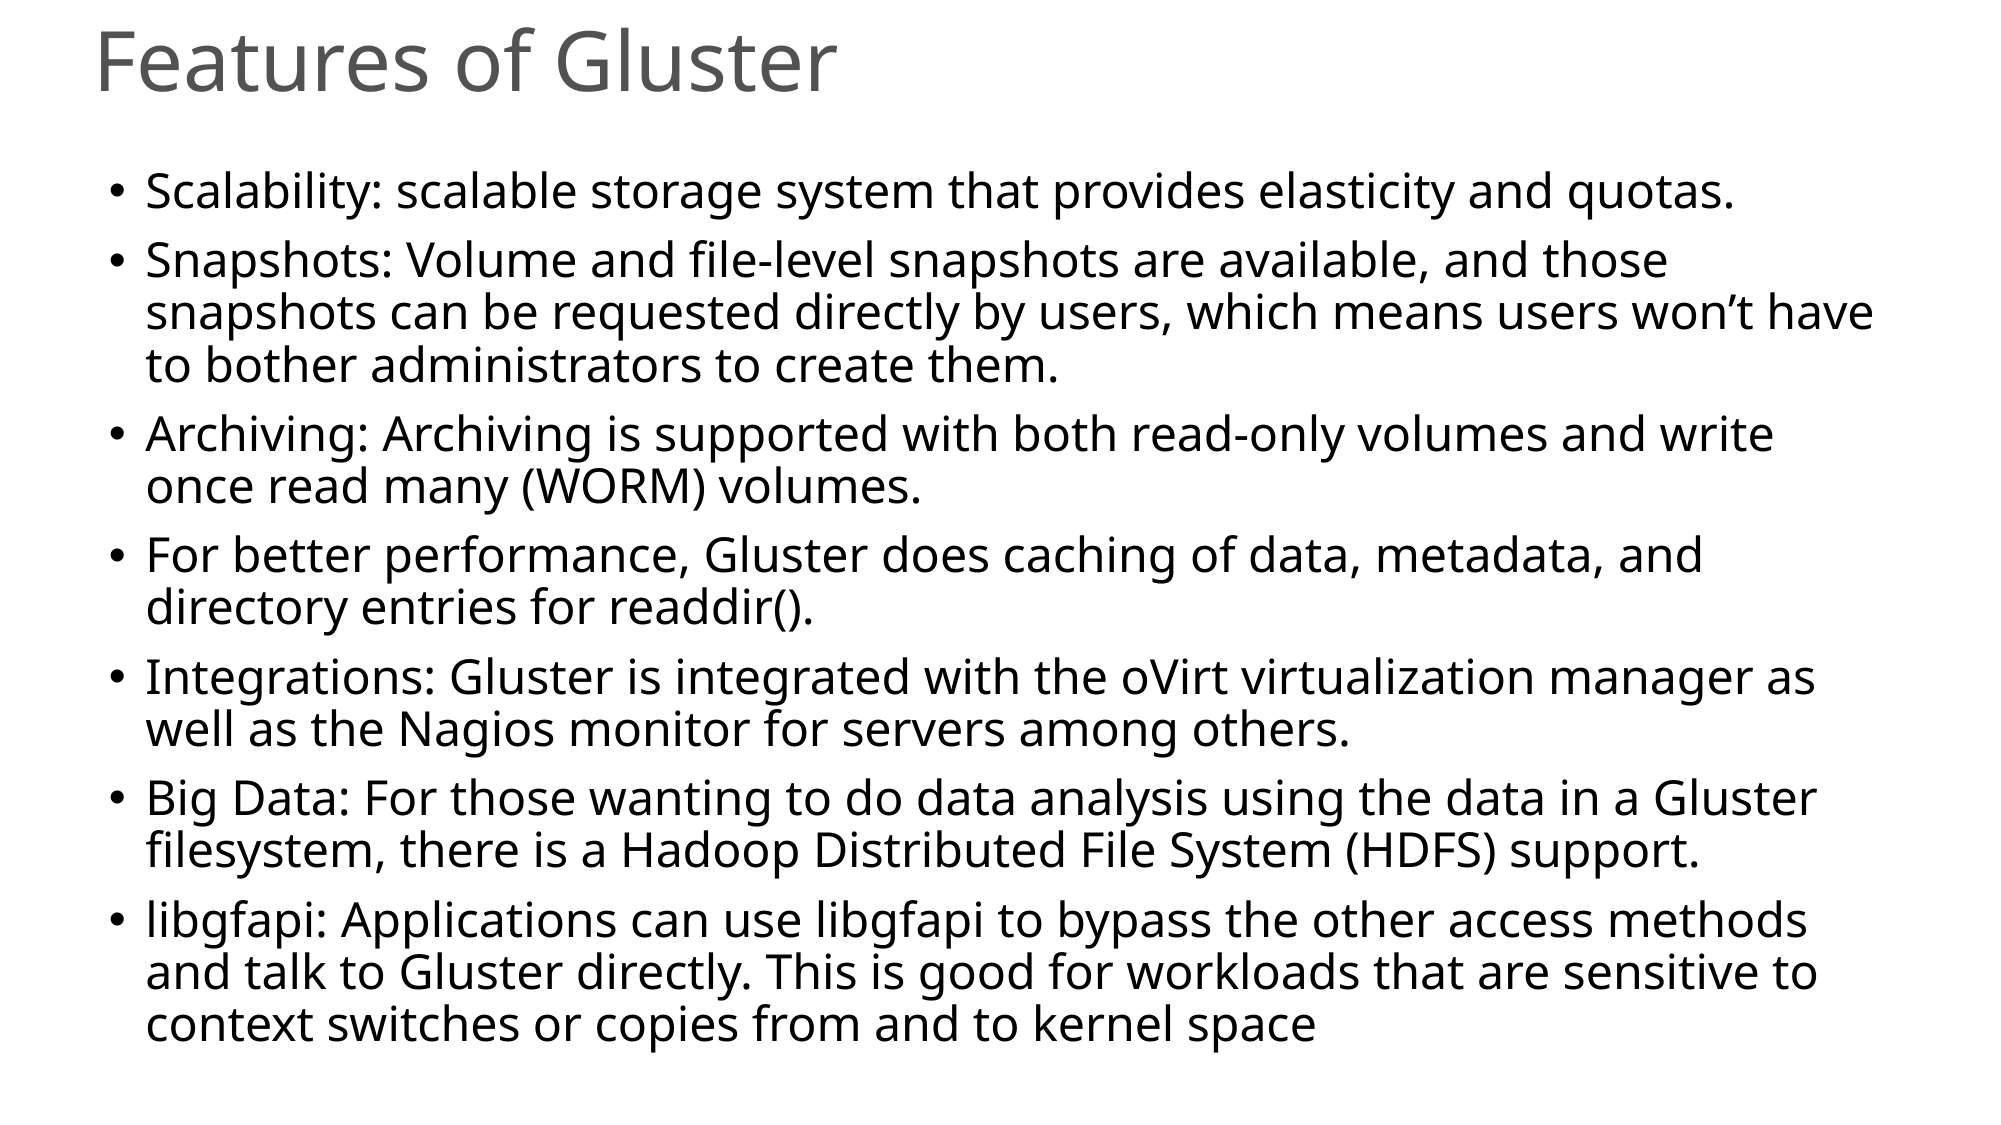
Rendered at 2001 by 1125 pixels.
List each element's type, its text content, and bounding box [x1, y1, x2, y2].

list Scalability: scalable storage system that provides elasticity and quotas. Snapshots: Volume and file-level snapshots are available, and those snapshots can be requested directly by users, which means users won’t have to bother administrators to create them. Archiving: Archiving is supported with both read-only volumes and write once read many (WORM) volumes. For better performance, Gluster does caching of data, metadata, and directory entries for readdir(). Integrations: Gluster is integrated with the oVirt virtualization manager as well as the Nagios monitor for servers among others. Big Data: For those wanting to do data analysis using the data in a Gluster filesystem, there is a Hadoop Distributed File System (HDFS) support. libgfapi: Applications can use libgfapi to bypass the other access methods and talk to Gluster directly. This is good for workloads that are sensitive to context switches or copies from and to kernel space [93, 159, 1900, 1079]
title Features of Gluster [93, 45, 1901, 83]
